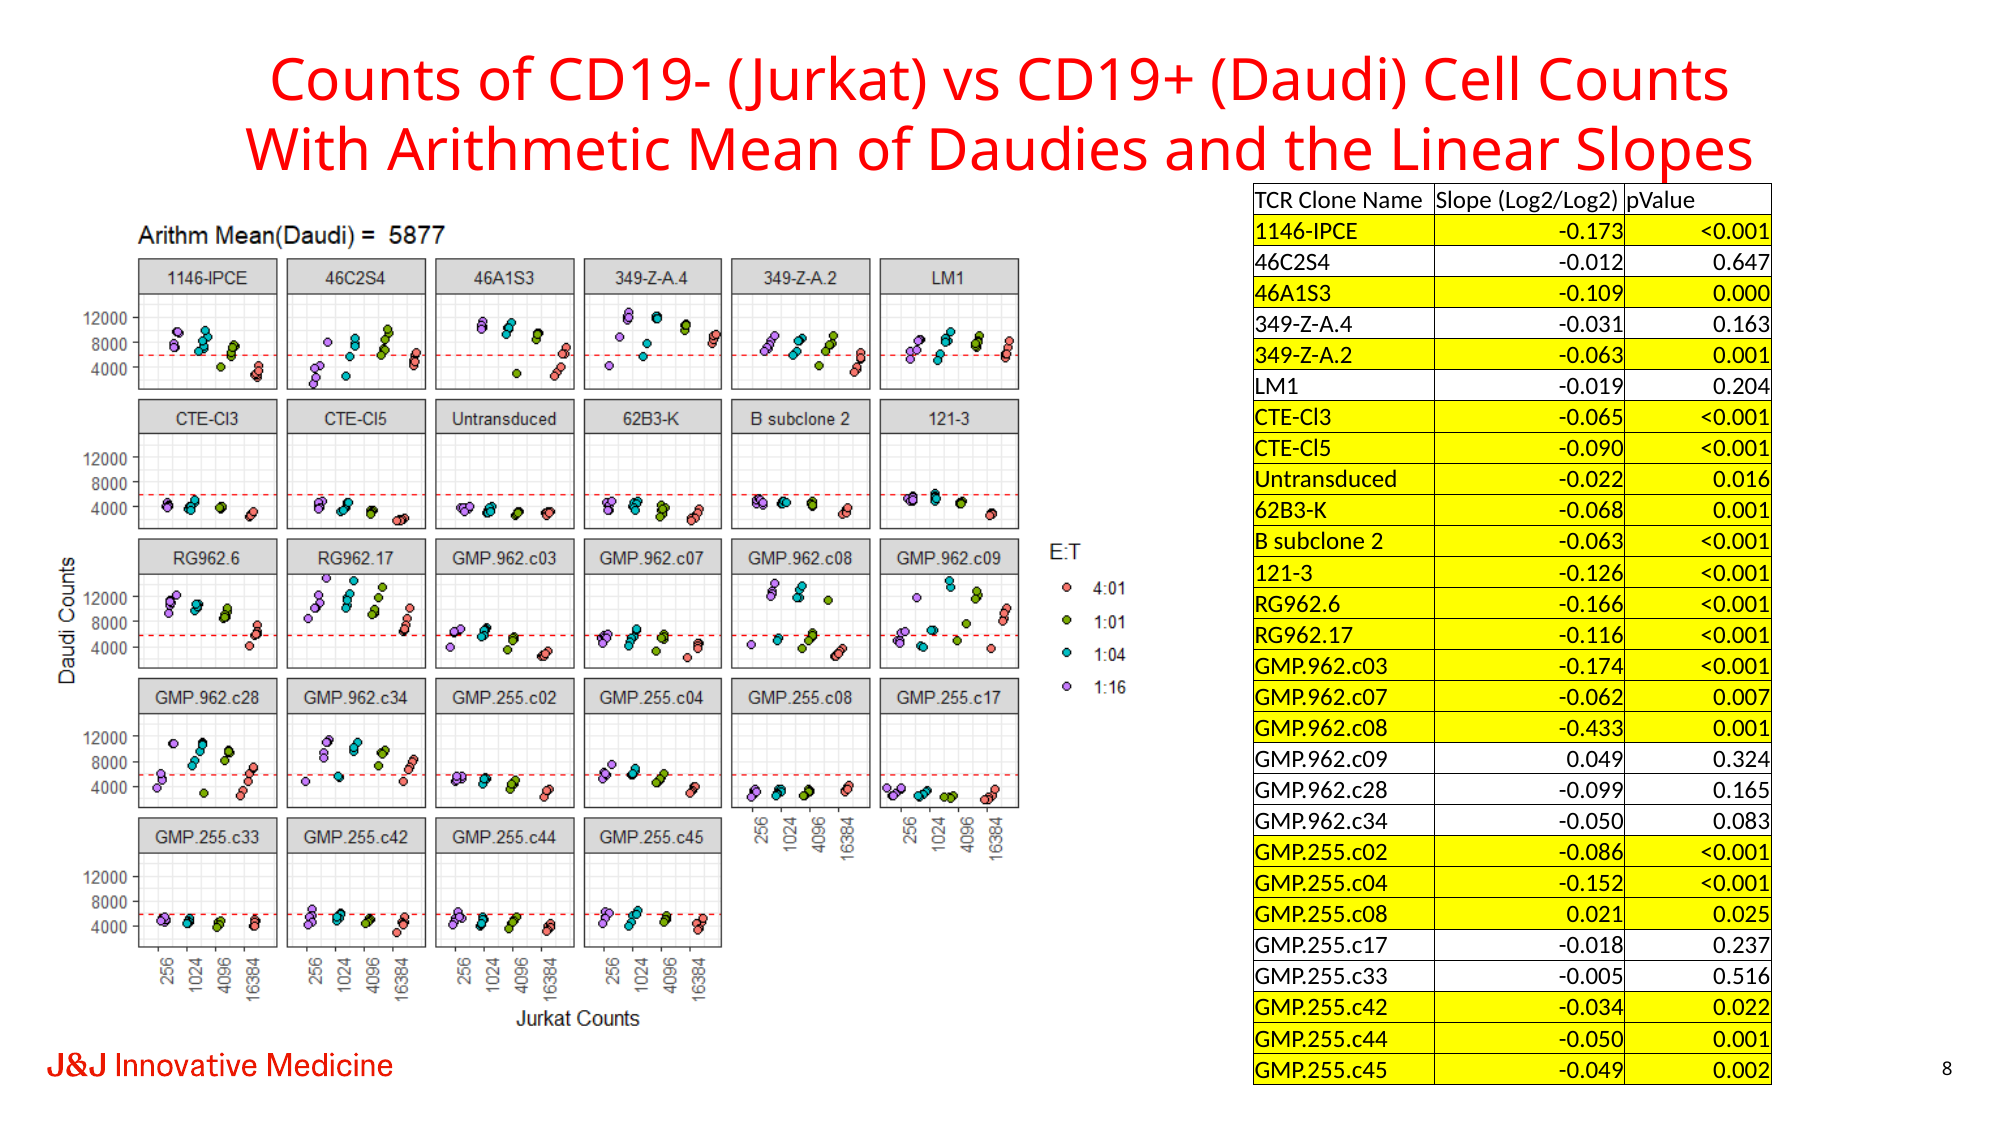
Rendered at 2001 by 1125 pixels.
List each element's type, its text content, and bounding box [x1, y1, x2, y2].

table_cell -0.049 [1435, 1054, 1624, 1084]
table_cell B subclone 2 [1254, 526, 1434, 556]
table_cell -0.173 [1435, 215, 1624, 245]
table_cell -0.086 [1435, 836, 1624, 866]
table_cell 0.163 [1625, 308, 1771, 338]
table_cell 0.002 [1625, 1054, 1771, 1084]
table_cell 0.237 [1625, 930, 1771, 960]
table_cell GMP.255.c08 [1254, 898, 1434, 929]
table_cell 0.007 [1625, 681, 1771, 711]
table_cell -0.063 [1435, 526, 1624, 556]
table_cell -0.166 [1435, 588, 1624, 618]
table_cell -0.109 [1435, 277, 1624, 307]
table_cell 0.001 [1625, 495, 1771, 525]
slide_number 8 [1899, 1055, 1953, 1081]
table_cell -0.034 [1435, 992, 1624, 1022]
table_cell 0.022 [1625, 992, 1771, 1022]
table_cell 0.001 [1625, 339, 1771, 369]
table_cell GMP.255.c45 [1254, 1054, 1434, 1084]
table_cell -0.012 [1435, 246, 1624, 276]
table_cell -0.031 [1435, 308, 1624, 338]
table_cell -0.152 [1435, 867, 1624, 897]
table_cell GMP.255.c44 [1254, 1023, 1434, 1053]
table_cell -0.433 [1435, 712, 1624, 742]
table_cell CTE-Cl5 [1254, 433, 1434, 463]
table_cell -0.065 [1435, 401, 1624, 432]
table_cell GMP.962.c07 [1254, 681, 1434, 711]
table_cell <0.001 [1625, 650, 1771, 680]
table_cell <0.001 [1625, 401, 1771, 432]
table_cell GMP.255.c33 [1254, 961, 1434, 991]
table_cell 0.021 [1435, 898, 1624, 929]
table_cell -0.126 [1435, 557, 1624, 587]
text_box Counts of CD19- (Jurkat) vs CD19+ (Daudi) Cell Counts With Arithmetic Mean of Daudies and the Linear Slopes [0, 42, 2000, 183]
table_cell 0.647 [1625, 246, 1771, 276]
table_cell GMP.962.c34 [1254, 805, 1434, 835]
table_cell Untransduced [1254, 464, 1434, 494]
table_cell -0.090 [1435, 433, 1624, 463]
table_cell GMP.255.c42 [1254, 992, 1434, 1022]
table_header Slope (Log2/Log2) [1435, 184, 1624, 214]
table_cell 0.324 [1625, 743, 1771, 773]
table_cell -0.005 [1435, 961, 1624, 991]
table_cell GMP.255.c17 [1254, 930, 1434, 960]
table_cell <0.001 [1625, 836, 1771, 866]
table_cell -0.174 [1435, 650, 1624, 680]
table_cell <0.001 [1625, 526, 1771, 556]
table_cell 0.516 [1625, 961, 1771, 991]
table_cell <0.001 [1625, 433, 1771, 463]
table_cell RG962.17 [1254, 619, 1434, 649]
table_cell -0.063 [1435, 339, 1624, 369]
table_cell GMP.255.c04 [1254, 867, 1434, 897]
table_cell 46C2S4 [1254, 246, 1434, 276]
table_cell <0.001 [1625, 557, 1771, 587]
table_cell 0.000 [1625, 277, 1771, 307]
table_cell CTE-Cl3 [1254, 401, 1434, 432]
table_cell GMP.962.c03 [1254, 650, 1434, 680]
table_cell -0.022 [1435, 464, 1624, 494]
picture [47, 214, 1147, 1039]
table_cell <0.001 [1625, 588, 1771, 618]
table_cell -0.116 [1435, 619, 1624, 649]
table_cell 0.016 [1625, 464, 1771, 494]
table_cell <0.001 [1625, 619, 1771, 649]
table_cell <0.001 [1625, 867, 1771, 897]
table_cell 0.001 [1625, 712, 1771, 742]
table_cell 0.083 [1625, 805, 1771, 835]
table_header pValue [1625, 184, 1771, 214]
table_cell 1146-IPCE [1254, 215, 1434, 245]
table_cell 349-Z-A.4 [1254, 308, 1434, 338]
table_cell 0.204 [1625, 370, 1771, 400]
table_cell 0.049 [1435, 743, 1624, 773]
table_cell 0.025 [1625, 898, 1771, 929]
table_cell -0.068 [1435, 495, 1624, 525]
table_cell -0.050 [1435, 805, 1624, 835]
table_cell 0.165 [1625, 774, 1771, 804]
table_cell GMP.962.c08 [1254, 712, 1434, 742]
table_cell 121-3 [1254, 557, 1434, 587]
table_cell 349-Z-A.2 [1254, 339, 1434, 369]
table_cell RG962.6 [1254, 588, 1434, 618]
table_cell LM1 [1254, 370, 1434, 400]
table_cell -0.018 [1435, 930, 1624, 960]
table_cell GMP.962.c28 [1254, 774, 1434, 804]
table_header TCR Clone Name [1254, 184, 1434, 214]
table_cell 0.001 [1625, 1023, 1771, 1053]
table_cell -0.050 [1435, 1023, 1624, 1053]
table_cell -0.019 [1435, 370, 1624, 400]
table_cell GMP.255.c02 [1254, 836, 1434, 866]
table_cell -0.099 [1435, 774, 1624, 804]
table_cell 46A1S3 [1254, 277, 1434, 307]
table_cell -0.062 [1435, 681, 1624, 711]
table_cell <0.001 [1625, 215, 1771, 245]
table_cell GMP.962.c09 [1254, 743, 1434, 773]
table_cell 62B3-K [1254, 495, 1434, 525]
